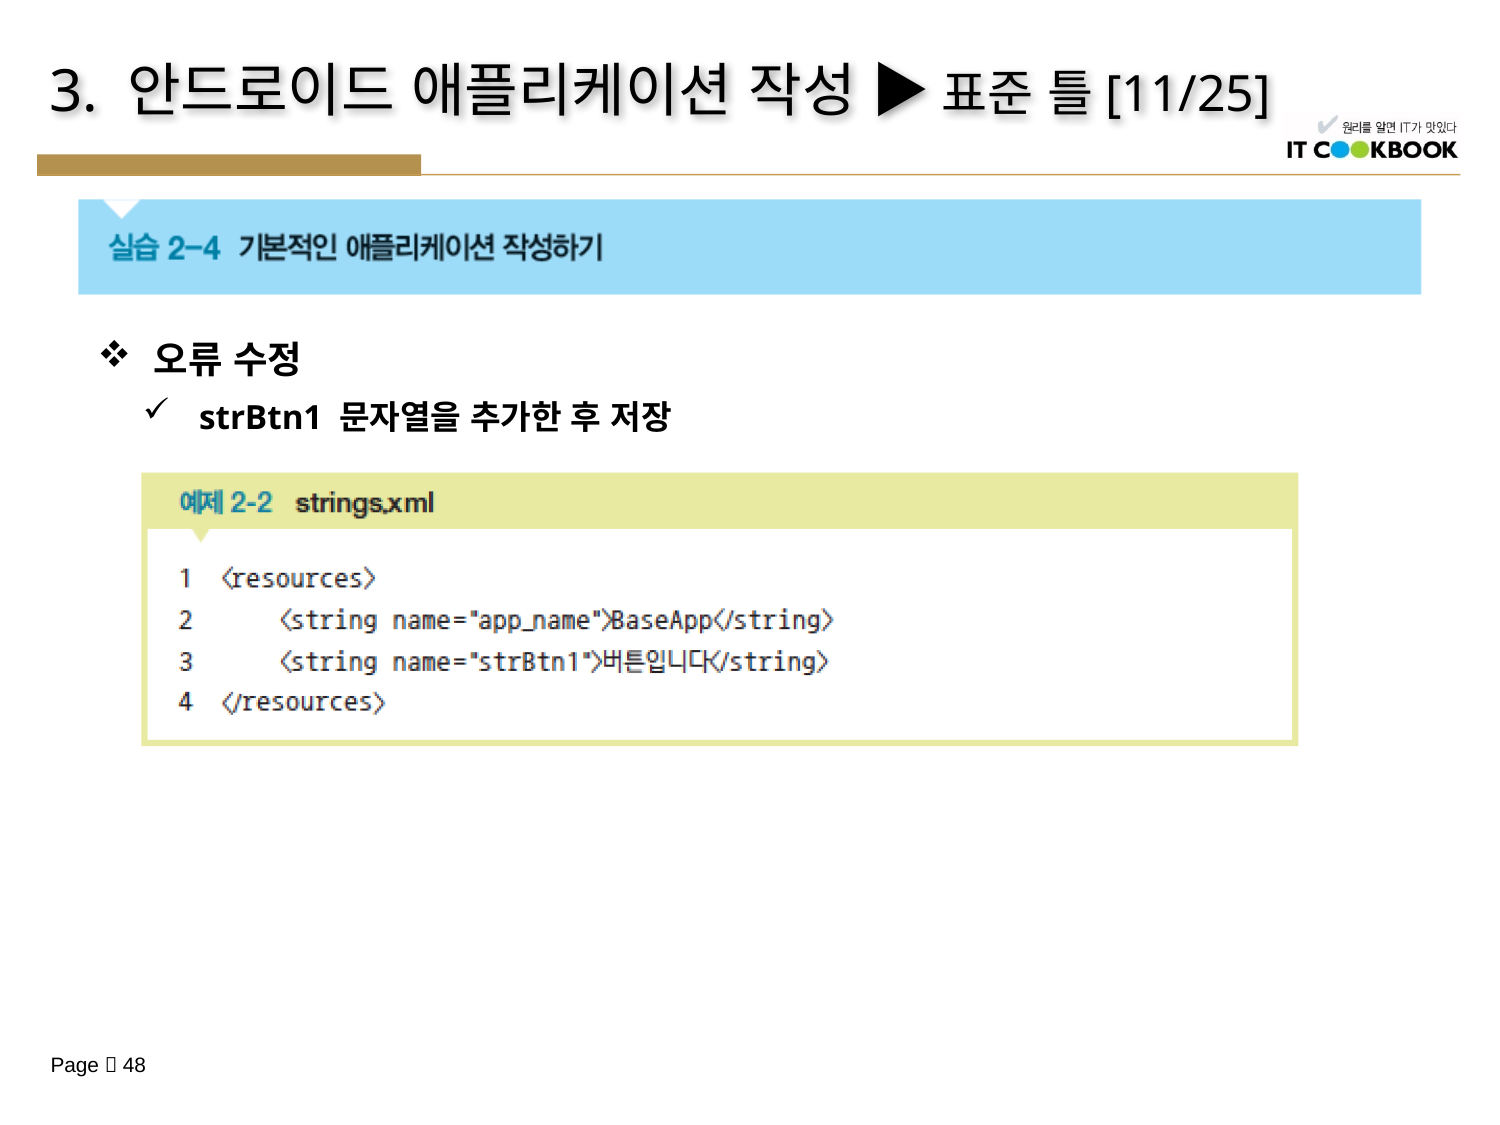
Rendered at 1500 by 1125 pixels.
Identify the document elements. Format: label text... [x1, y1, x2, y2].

picture [133, 458, 1315, 767]
title 3. 안드로이드 애플리케이션 작성 ▶ 표준 틀[11/25] [48, 53, 1448, 161]
list 오류 수정 strBtn1 문자열을 추가한 후 저장 [54, 335, 1500, 1051]
picture [77, 198, 1423, 298]
picture [1448, 112, 1461, 160]
